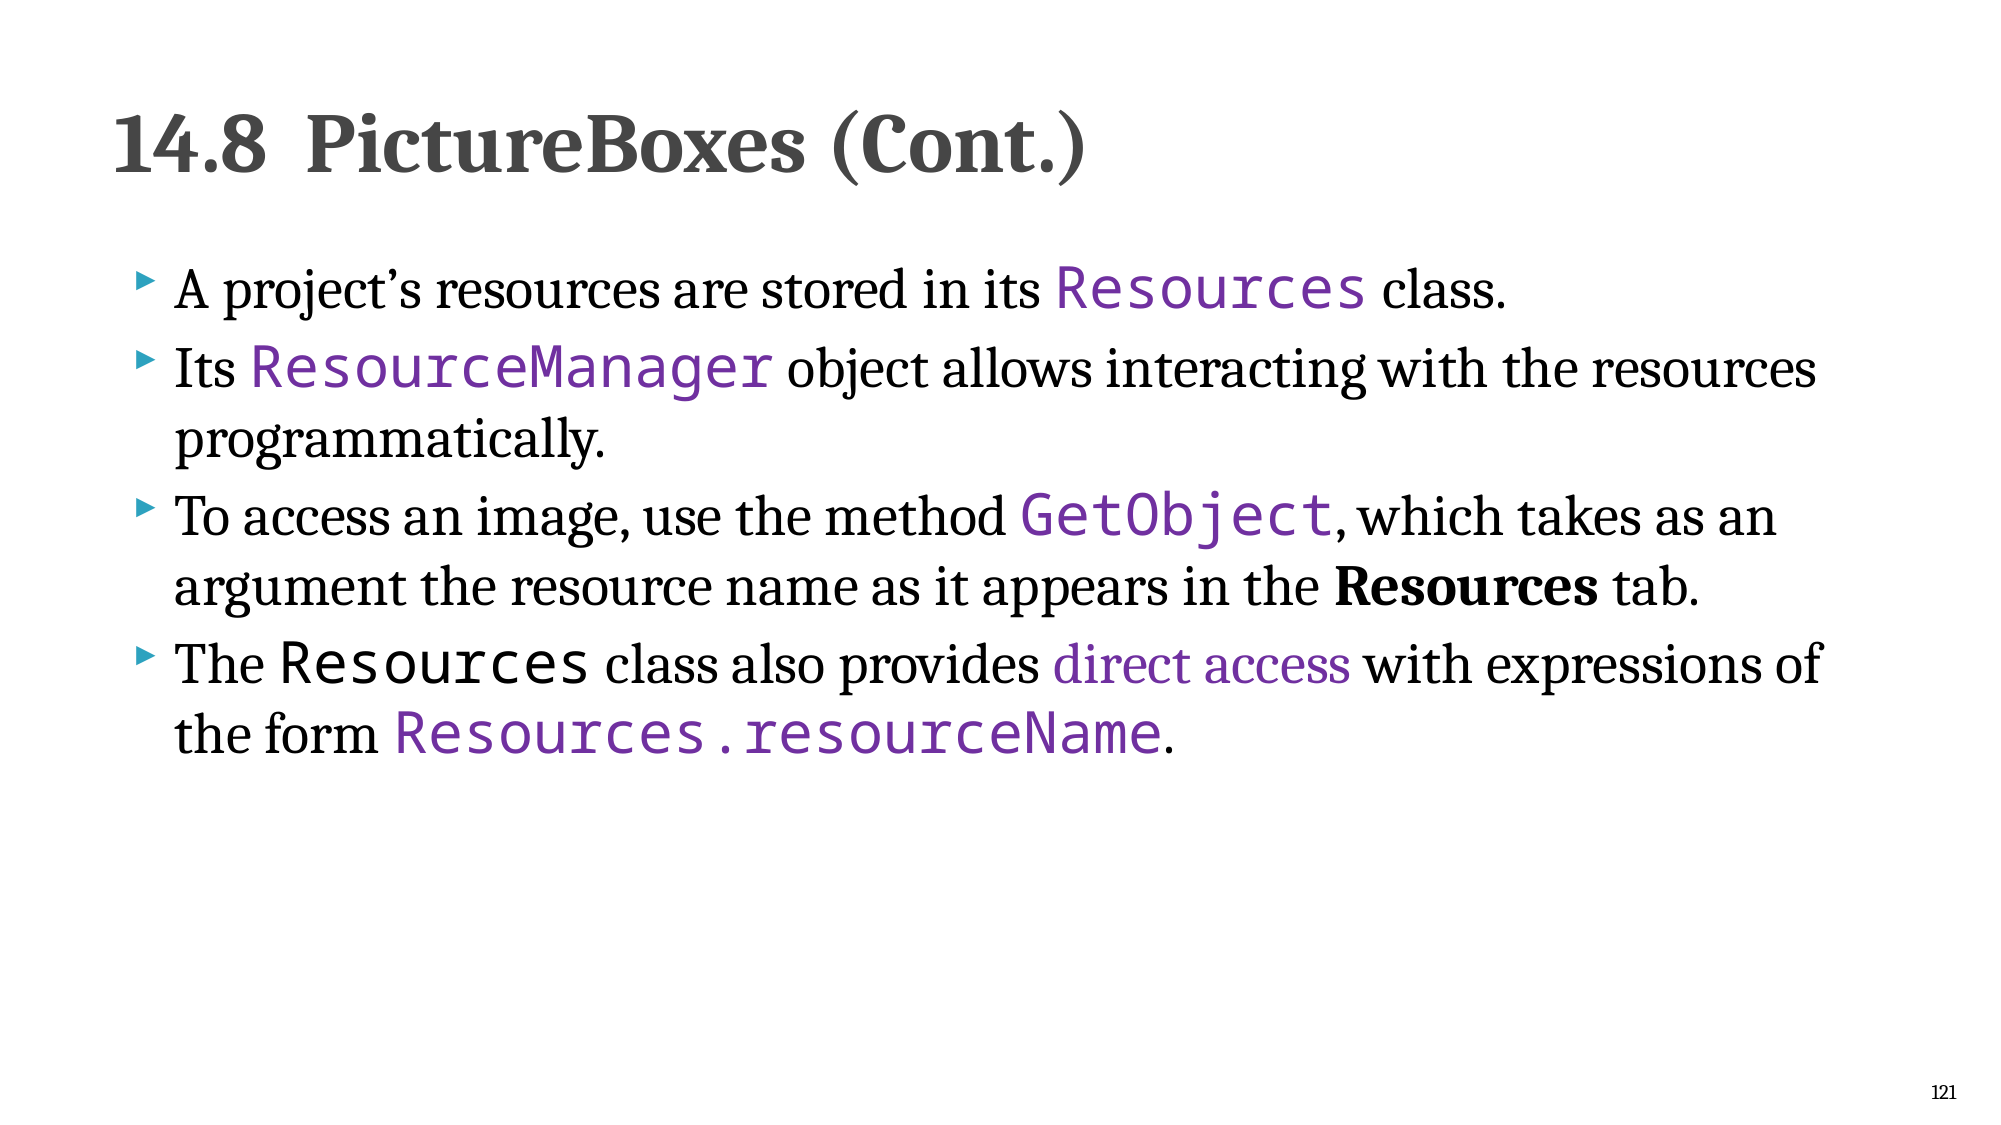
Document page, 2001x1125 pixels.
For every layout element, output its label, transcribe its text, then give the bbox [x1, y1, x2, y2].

title 14.8 PictureBoxes (Cont.) [99, 45, 1900, 233]
slide_number 121 [1891, 1051, 1972, 1112]
list A project’s resources are stored in its Resources class. Its ResourceManager object allows interacting with the resources programmatically. To access an image, use the method GetObject, which takes as an argument the resource name as it appears in the Resources tab. The Resources class also provides direct access with expressions of the form Resources.resourceName. [99, 242, 1900, 986]
